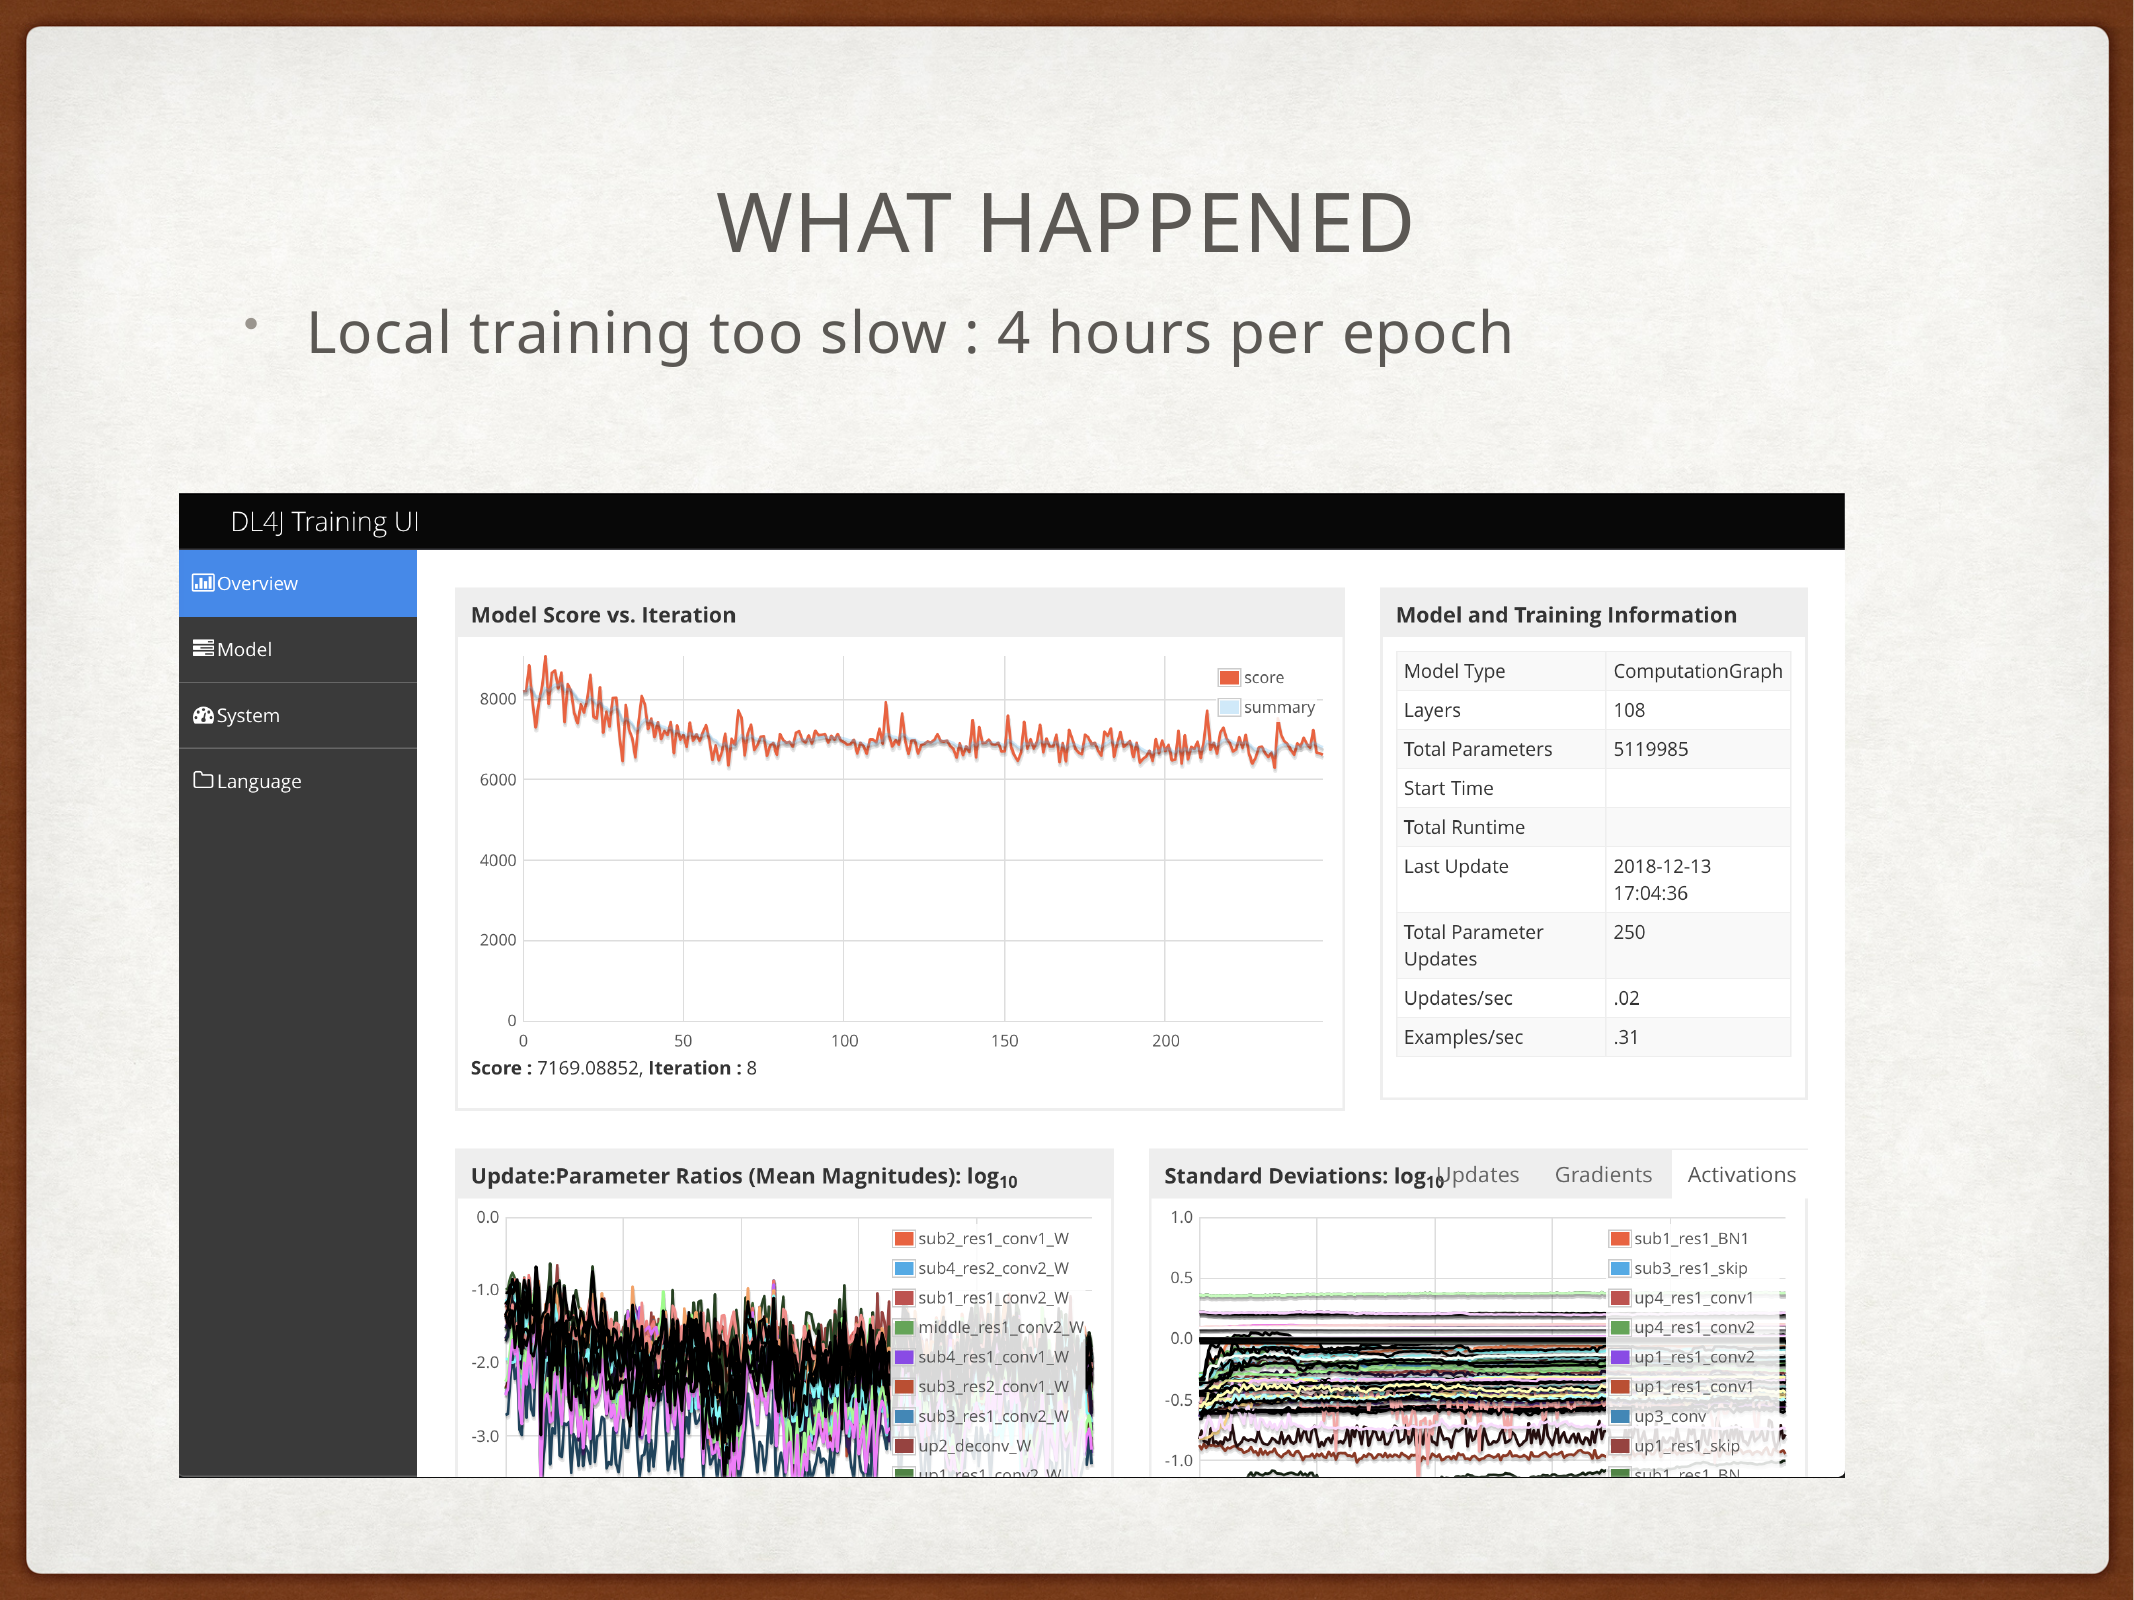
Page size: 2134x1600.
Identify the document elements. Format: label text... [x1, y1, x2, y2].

text_box Local training too slow : 4 hours per epoch [110, 286, 1755, 373]
picture [0, 0, 2134, 1600]
title What Happened [109, 160, 2024, 285]
